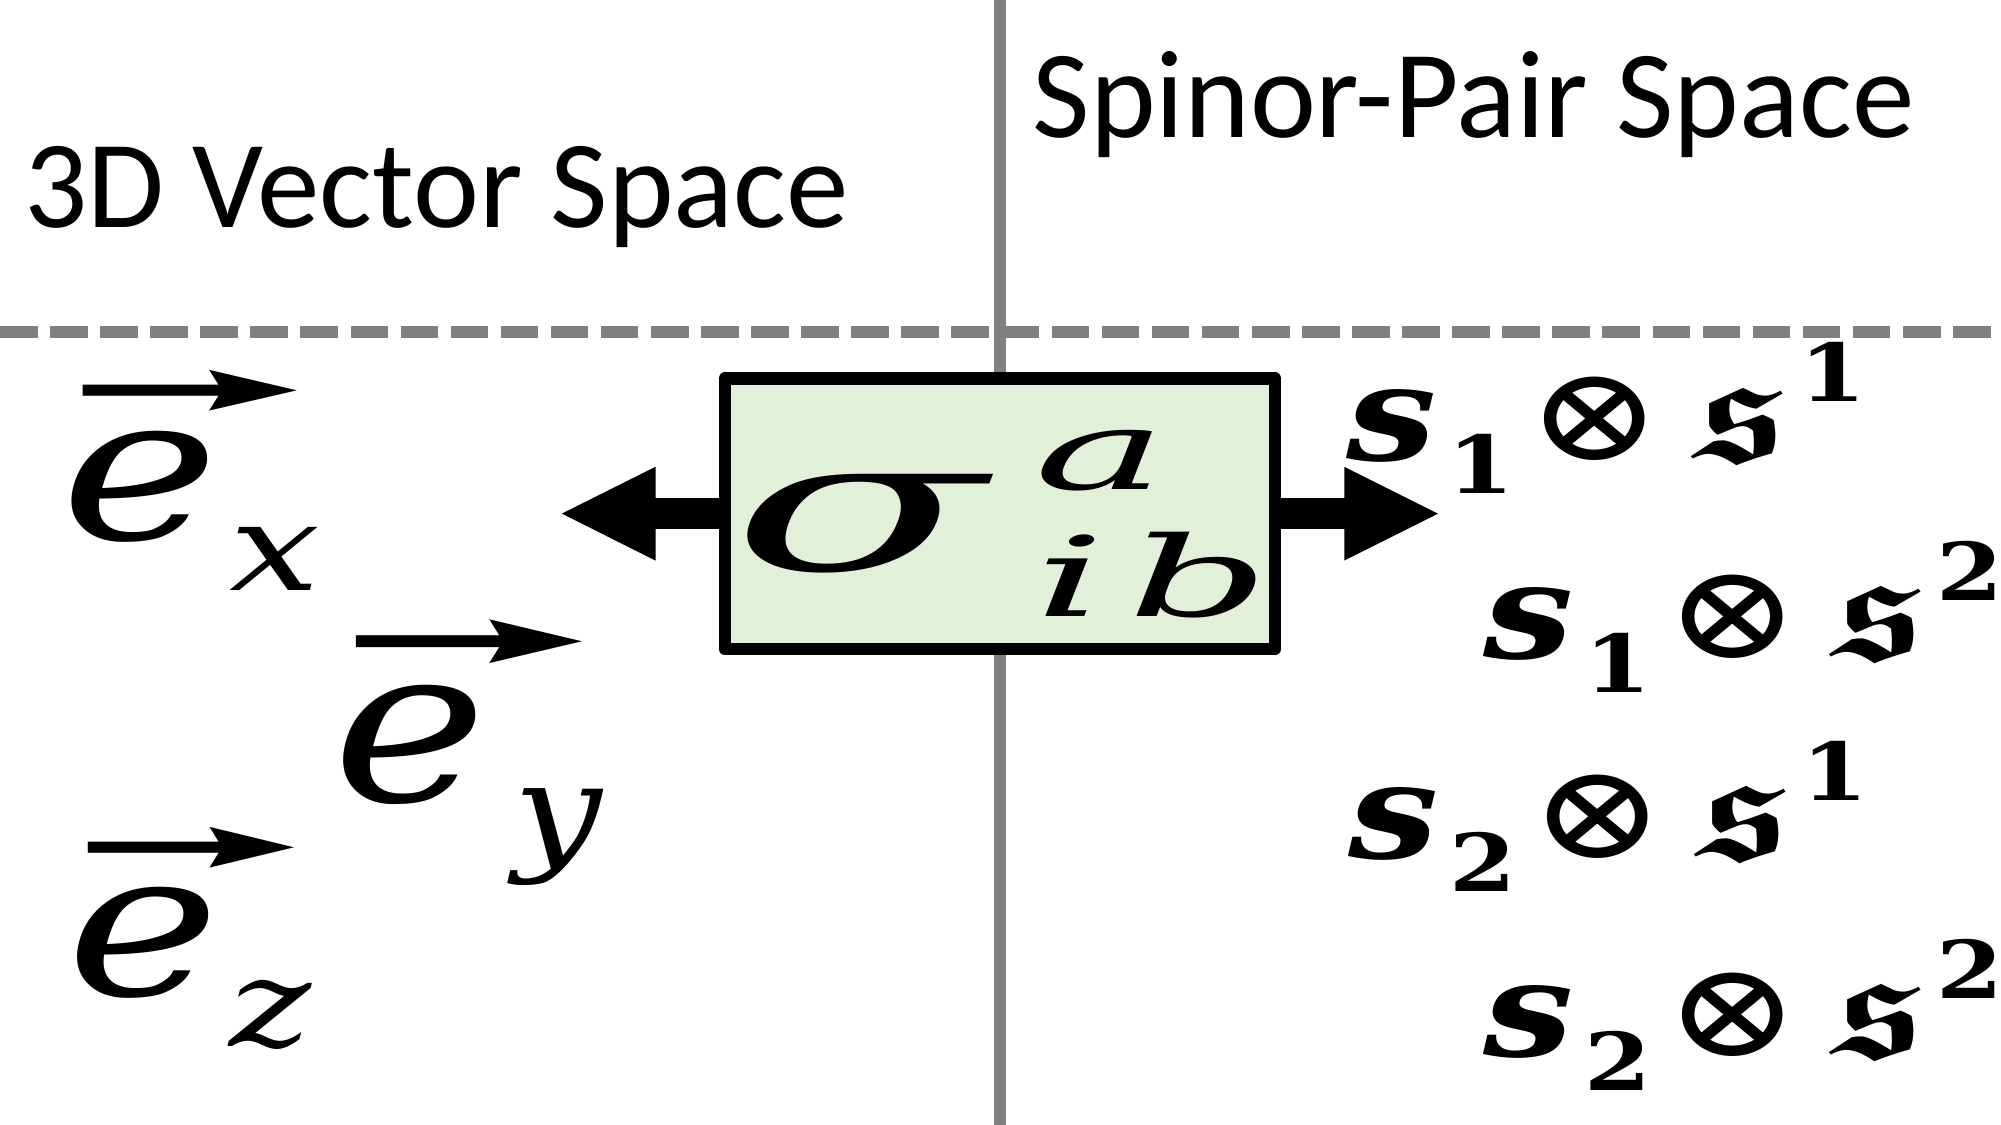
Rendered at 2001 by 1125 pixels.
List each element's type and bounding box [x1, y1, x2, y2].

text_box [1336, 326, 2000, 332]
text_box [60, 361, 609, 1076]
text_box [1336, 333, 2000, 1109]
text_box [561, 384, 1439, 643]
